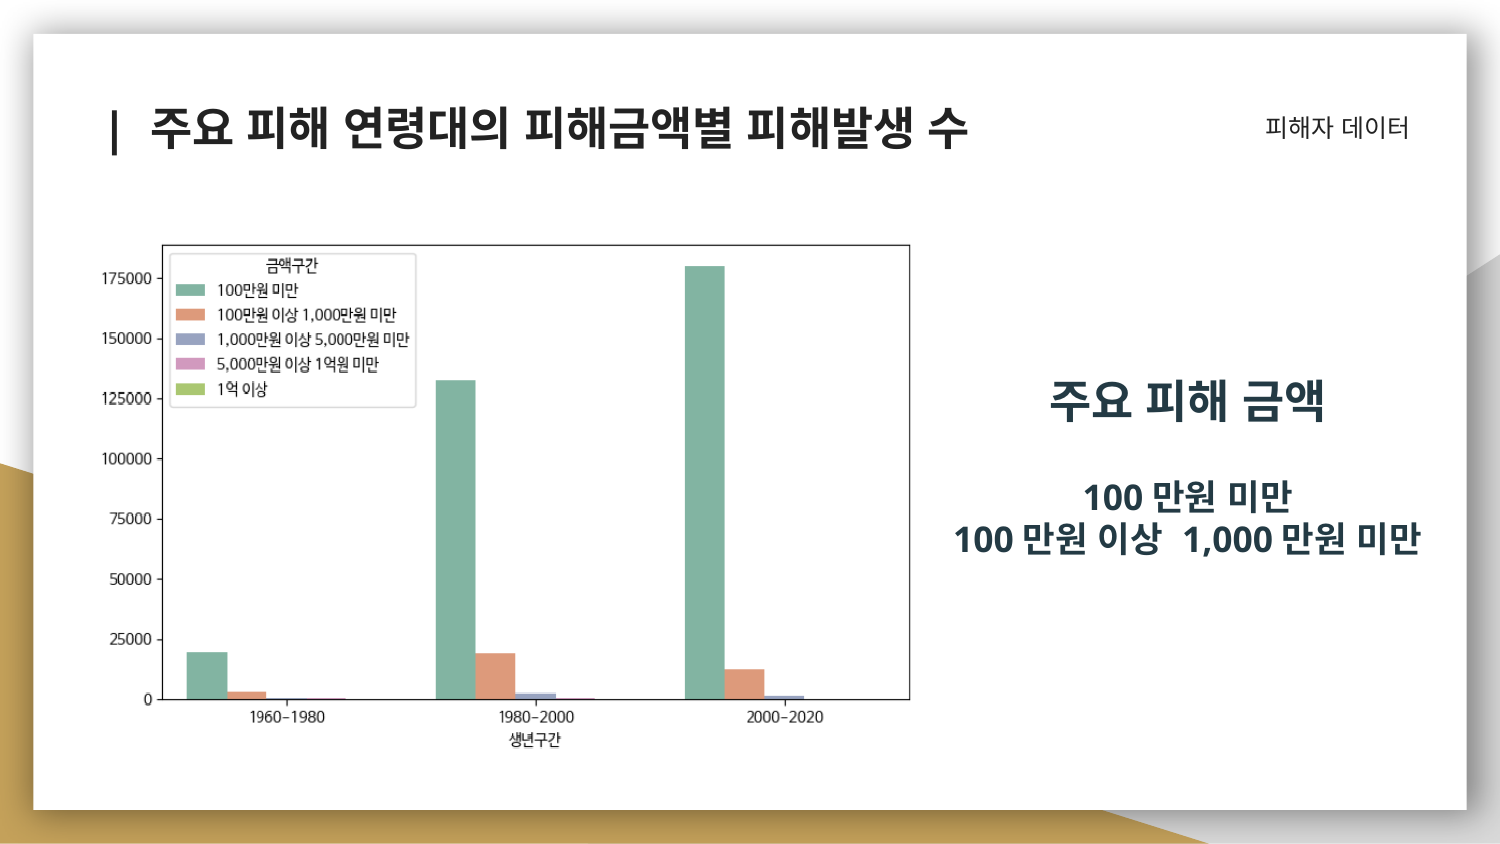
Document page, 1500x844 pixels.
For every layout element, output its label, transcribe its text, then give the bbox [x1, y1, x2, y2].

picture [96, 238, 912, 750]
text_box 주요 피해 금액 100만원 미만 100만원 이상 1,000만원 미만 [931, 357, 1445, 575]
title | 주요 피해 연령대의 피해금액별 피해발생 수 [86, 84, 1046, 195]
title 피해자 데이터 [796, 72, 1426, 183]
